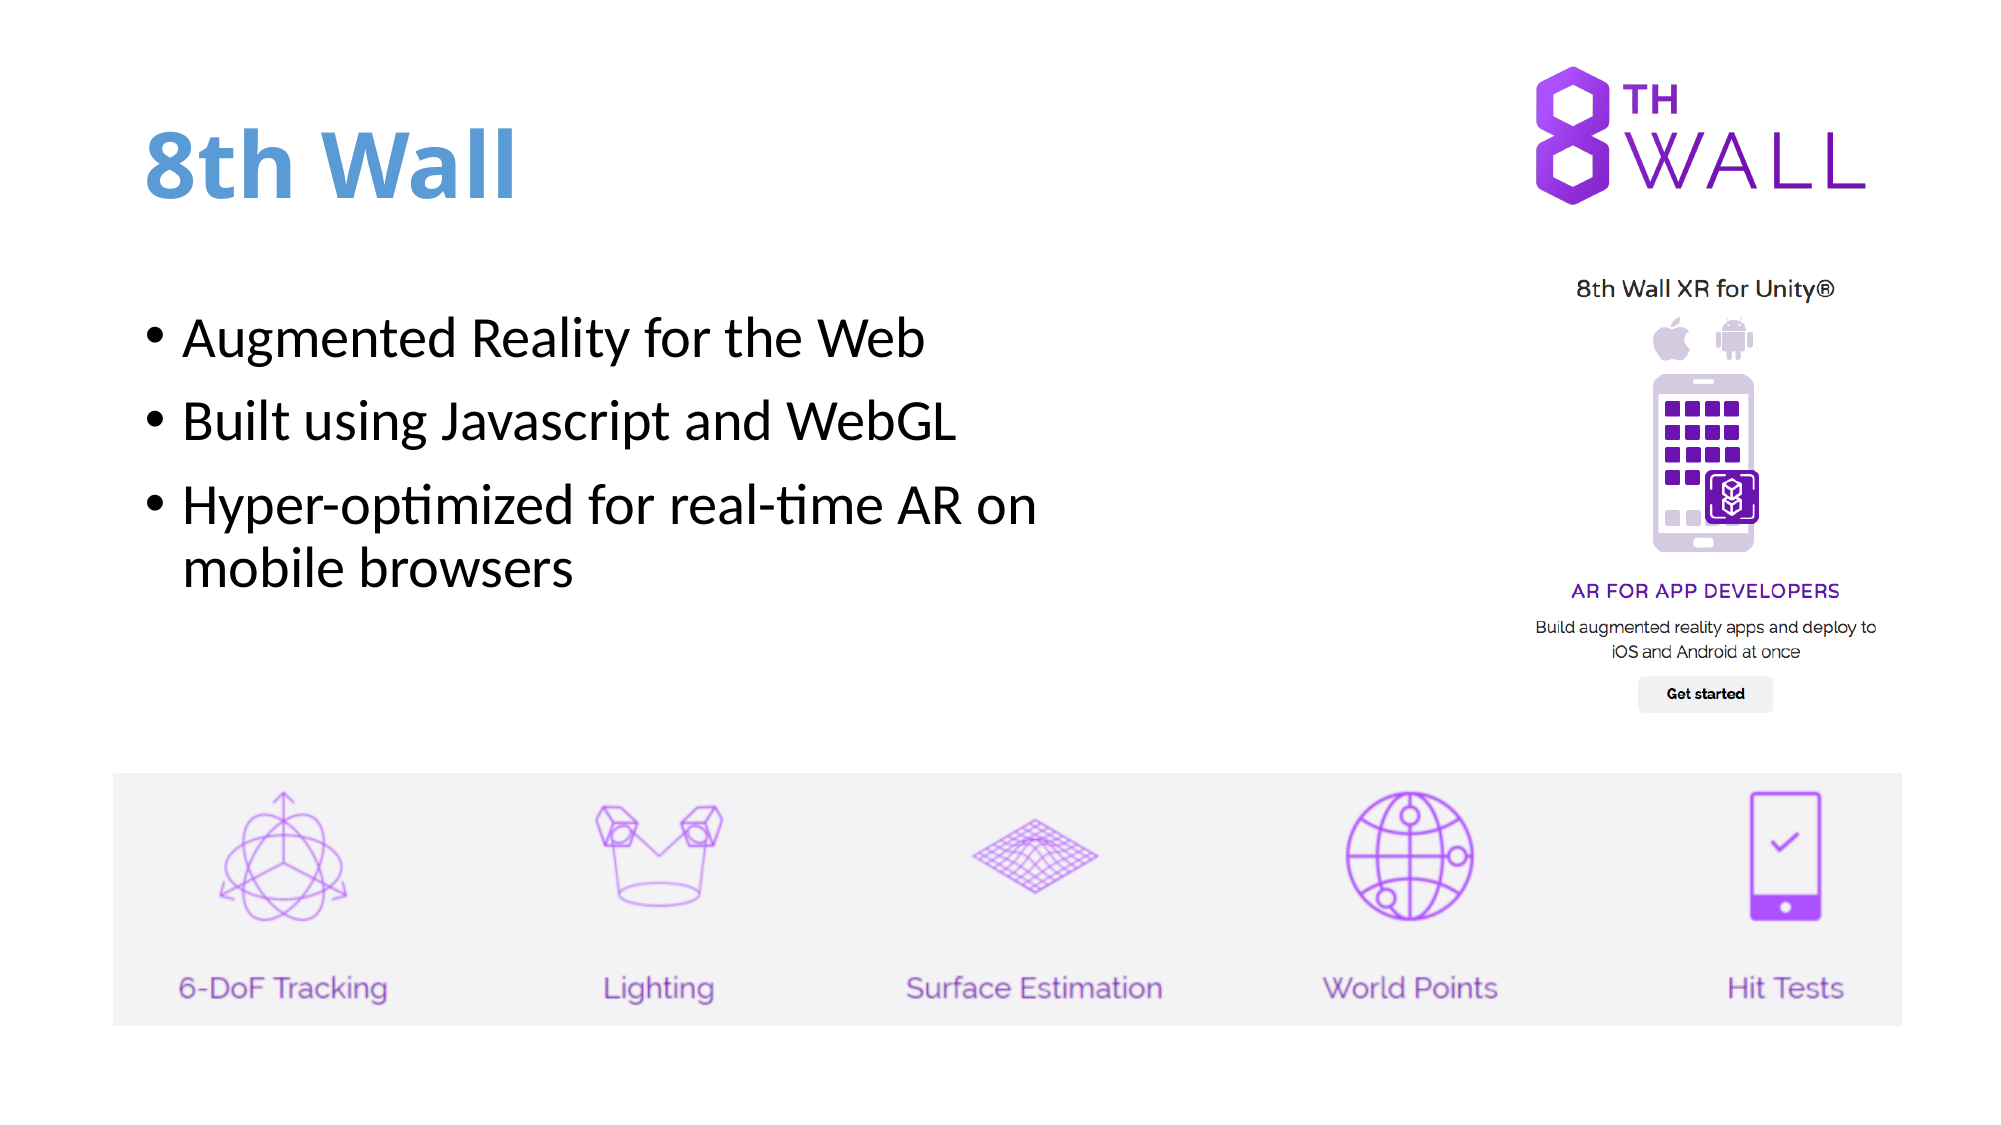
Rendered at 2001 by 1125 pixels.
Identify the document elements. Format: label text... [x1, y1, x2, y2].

picture [1477, 14, 1928, 743]
title 8th Wall [136, 59, 1512, 278]
picture [113, 773, 1903, 1026]
list Augmented Reality for the Web Built using Javascript and WebGL Hyper-optimized for real-time AR on mobile browsers [136, 298, 1211, 638]
